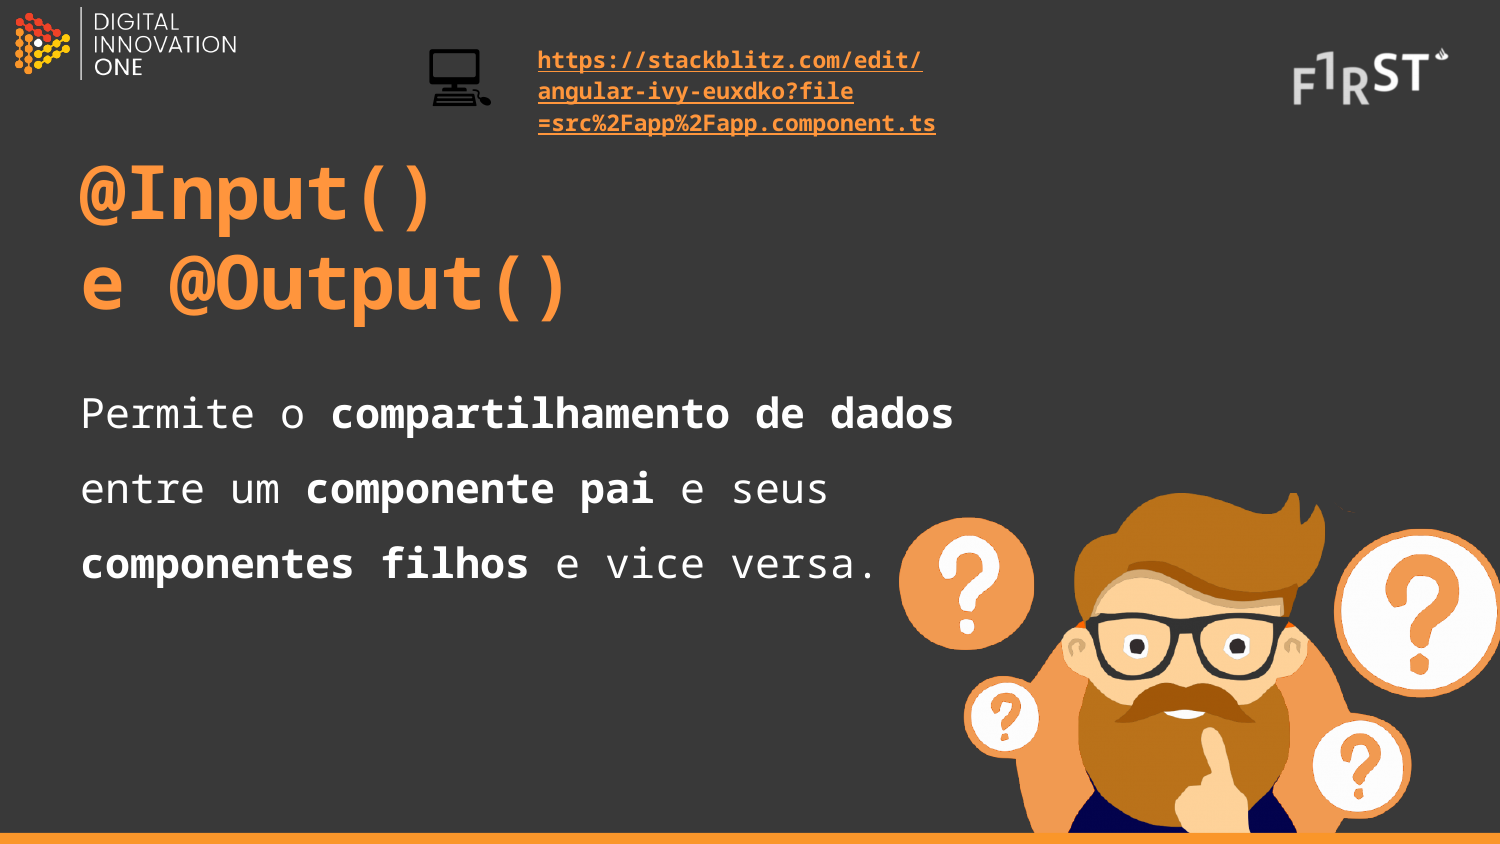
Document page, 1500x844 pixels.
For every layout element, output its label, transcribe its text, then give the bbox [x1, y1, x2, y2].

picture [0, 0, 251, 88]
picture [1270, 0, 1472, 173]
text_box [0, 832, 1500, 844]
picture [883, 466, 1500, 833]
text_box 💻 [405, 28, 516, 123]
text_box Permite o compartilhamento de dados entre um componente pai e seus componentes filhos e vice versa. [65, 354, 991, 595]
text_box @Input() e @Output() [65, 137, 1500, 333]
text_box https://stackblitz.com/edit/angular-ivy-euxdko?file=src%2Fapp%2Fapp.component.ts [522, 38, 1118, 147]
